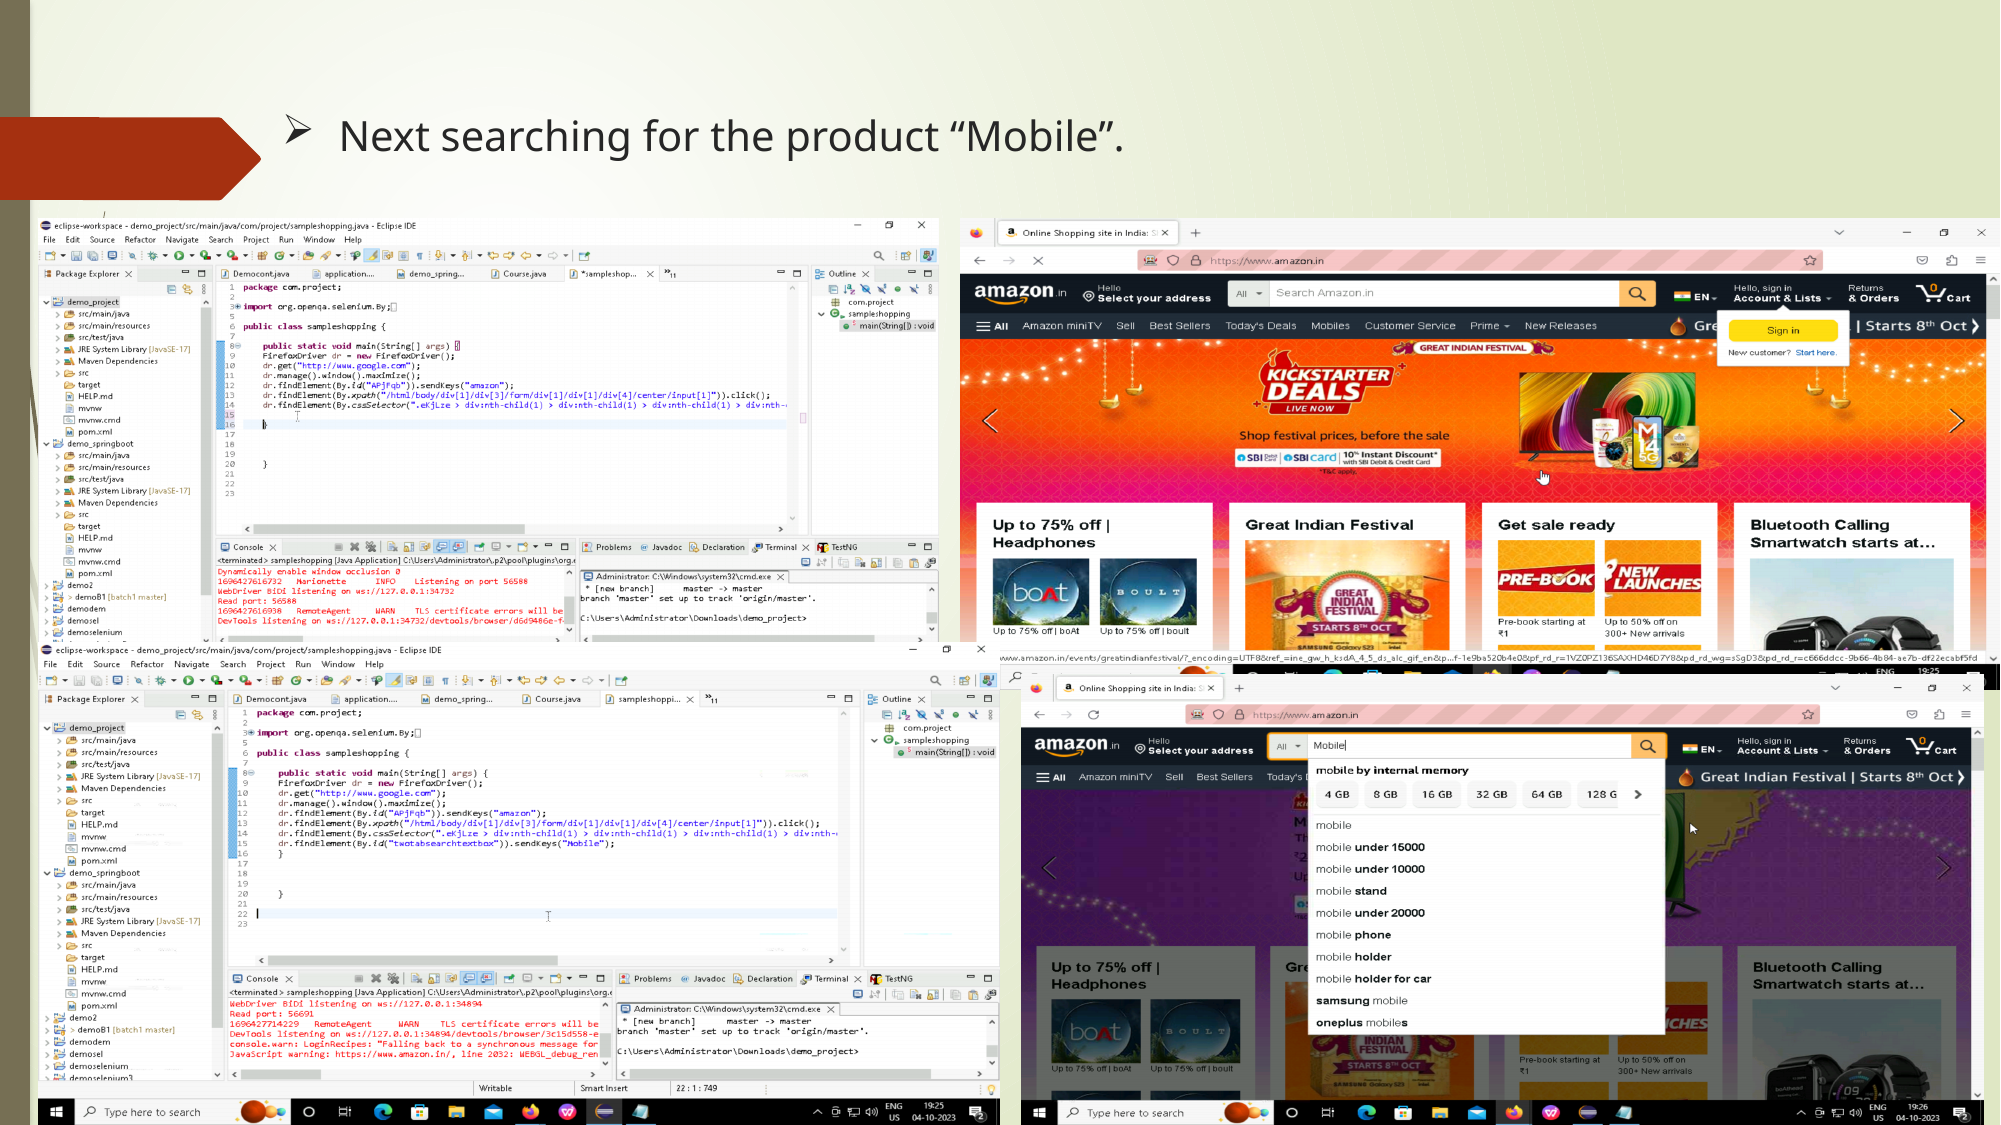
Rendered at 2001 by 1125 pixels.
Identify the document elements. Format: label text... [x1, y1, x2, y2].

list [38, 218, 939, 641]
title Next searching for the product “Mobile”. [267, 102, 1888, 219]
picture [38, 218, 2000, 1125]
